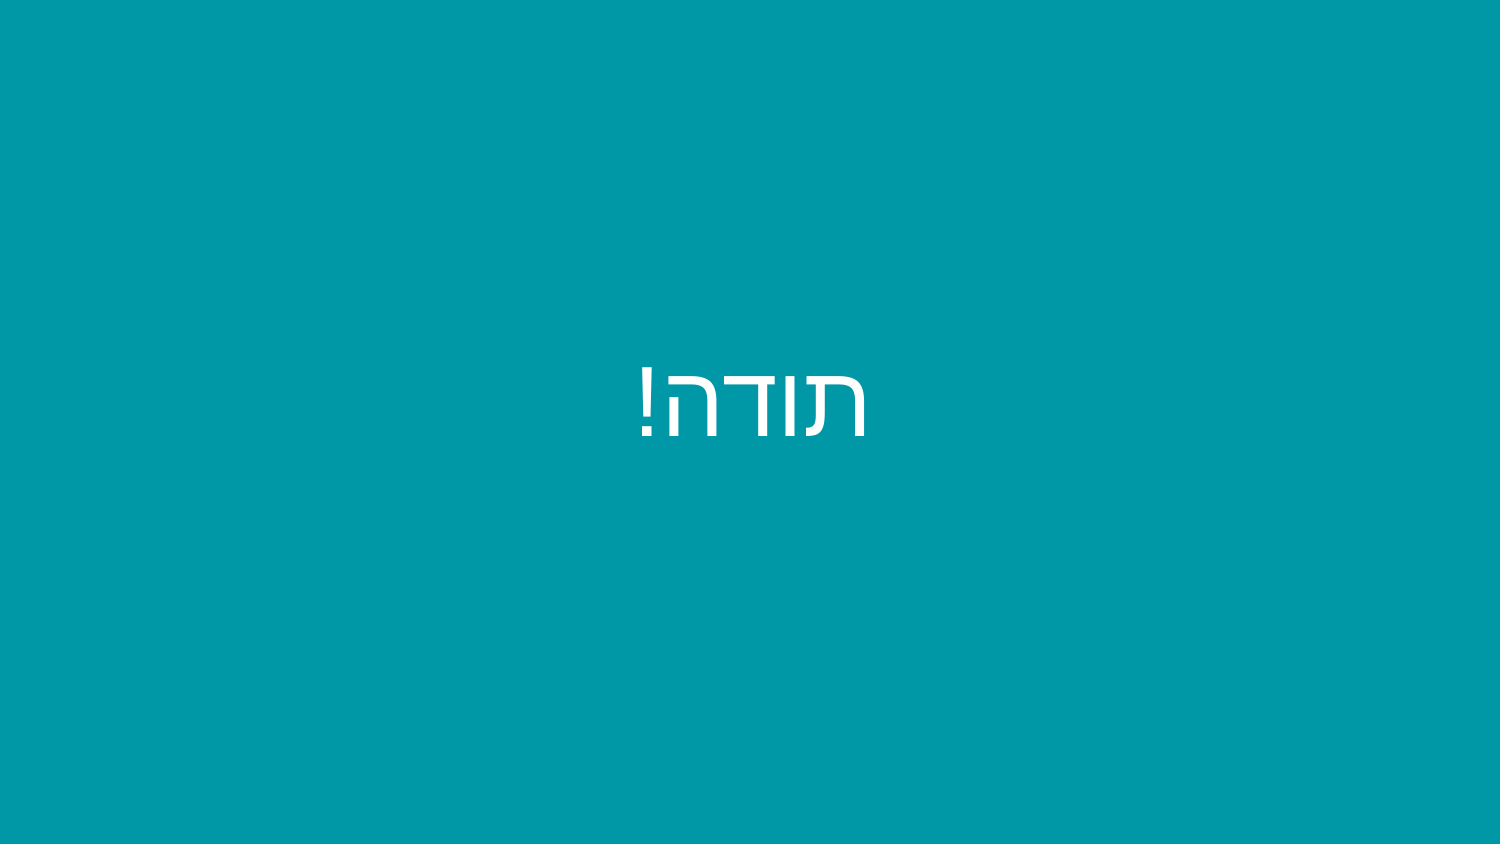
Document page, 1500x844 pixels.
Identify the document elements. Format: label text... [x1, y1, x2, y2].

text_box תודה! [610, 321, 896, 547]
